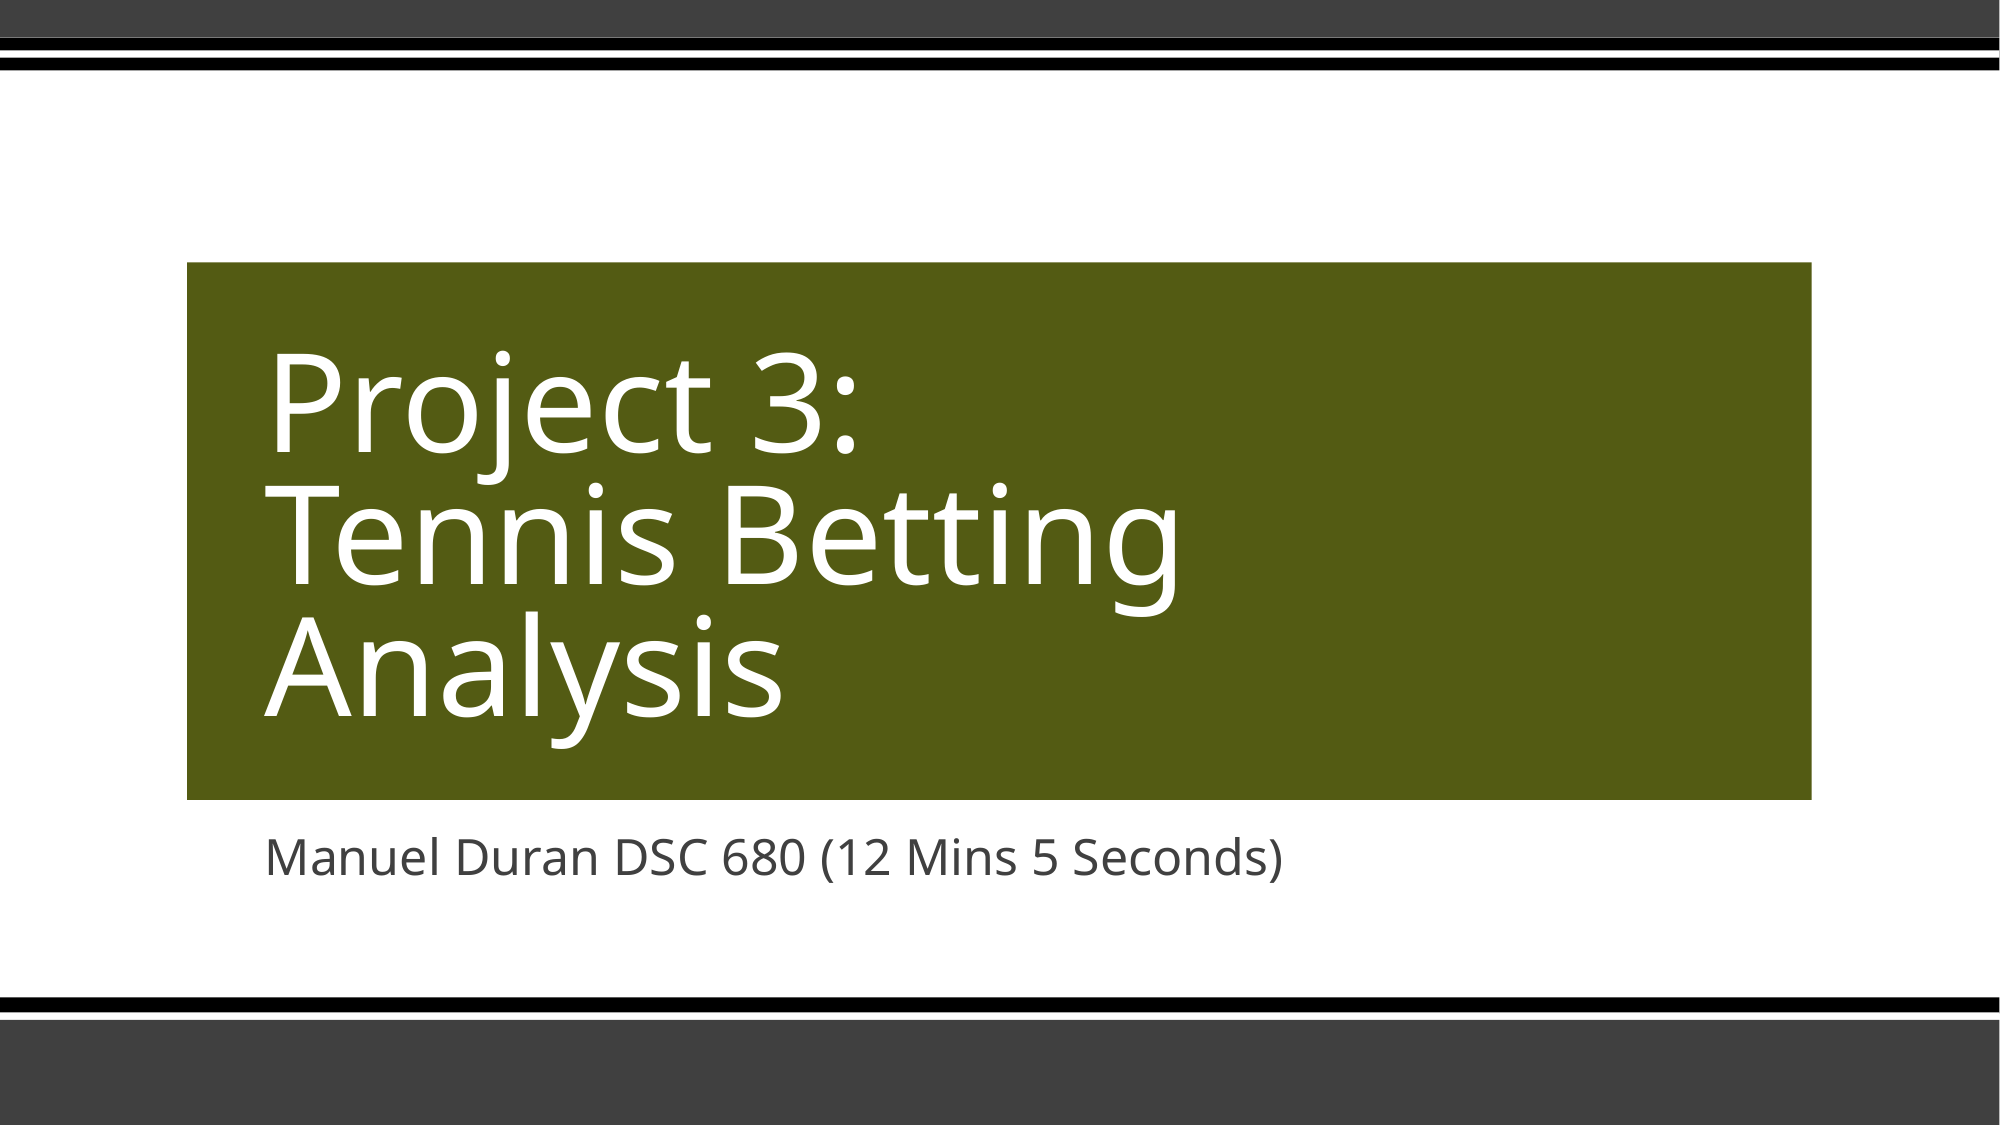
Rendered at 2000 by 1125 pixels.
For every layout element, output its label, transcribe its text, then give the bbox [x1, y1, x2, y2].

title Project 3: Tennis Betting Analysis [249, 312, 1750, 750]
subtitle Manuel Duran DSC 680 (12 Mins 5 Seconds) [249, 825, 1600, 963]
